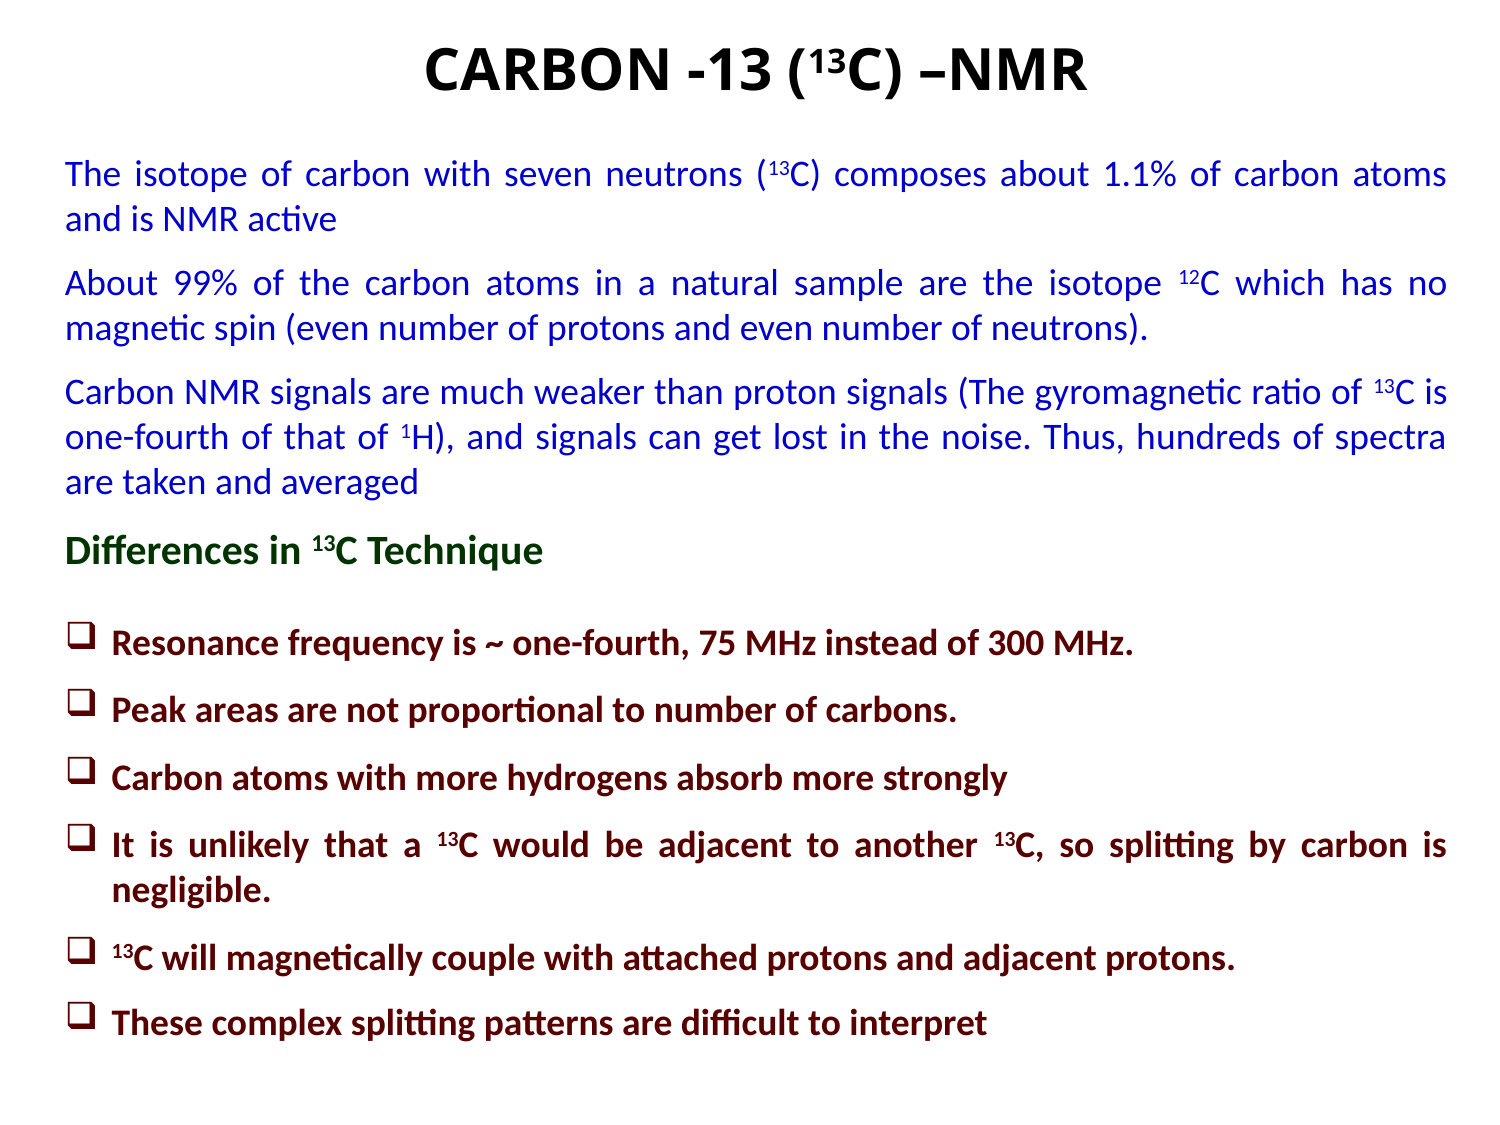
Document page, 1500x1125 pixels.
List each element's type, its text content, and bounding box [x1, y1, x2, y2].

text_box CARBON -13 (13C) –NMR The isotope of carbon with seven neutrons (13C) composes about 1.1% of carbon atoms and is NMR active About 99% of the carbon atoms in a natural sample are the isotope 12C which has no magnetic spin (even number of protons and even number of neutrons). Carbon NMR signals are much weaker than proton signals (The gyromagnetic ratio of 13C is one-fourth of that of 1H), and signals can get lost in the noise. Thus, hundreds of spectra are taken and averaged Differences in 13C Technique Resonance frequency is ~ one-fourth, 75 MHz instead of 300 MHz. Peak areas are not proportional to number of carbons. Carbon atoms with more hydrogens absorb more strongly It is unlikely that a 13C would be adjacent to another 13C, so splitting by carbon is negligible. 13C will magnetically couple with attached protons and adjacent protons. These complex splitting patterns are difficult to interpret [49, 24, 1463, 1051]
